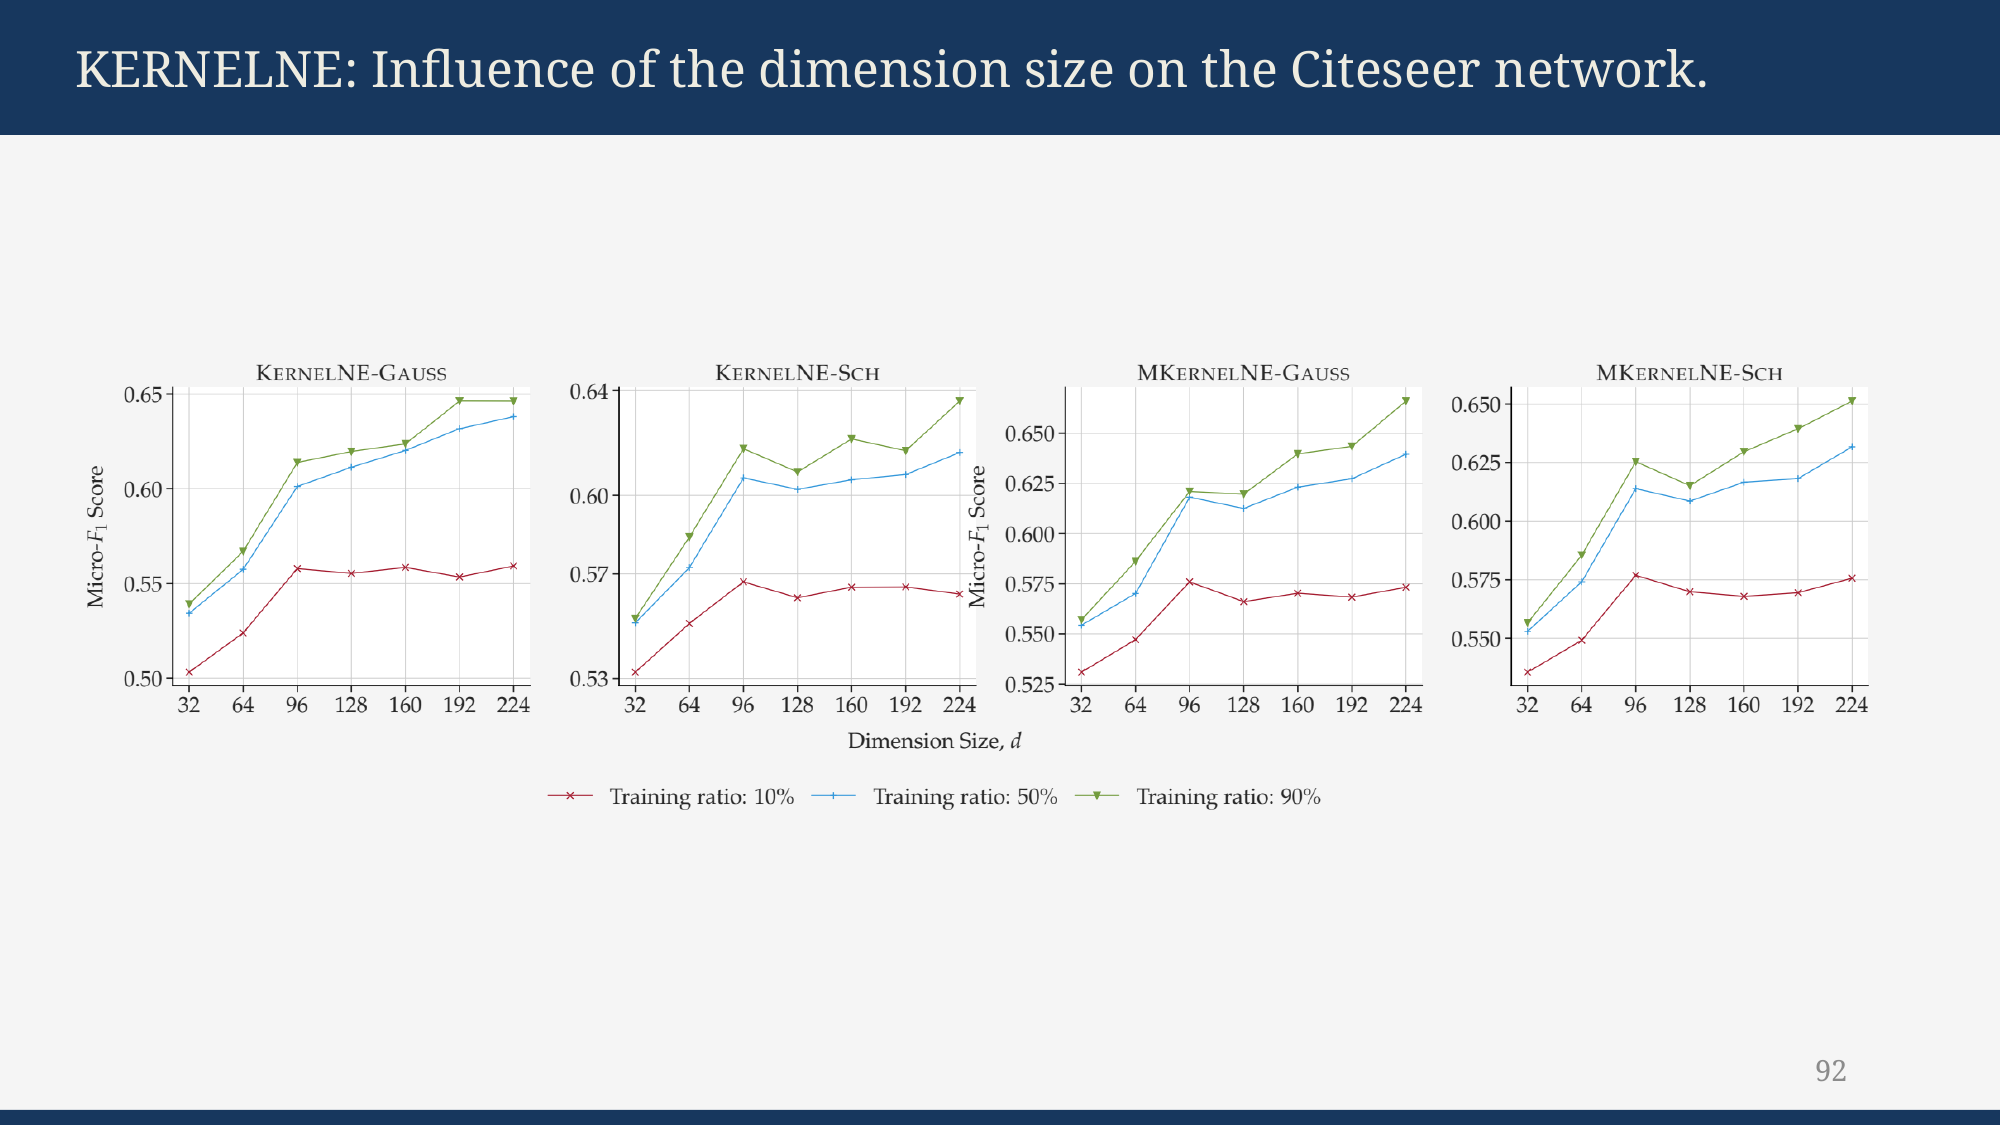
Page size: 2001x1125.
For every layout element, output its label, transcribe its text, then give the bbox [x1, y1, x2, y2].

text_box [0, 1109, 2000, 1125]
picture [63, 350, 1886, 827]
text_box KernelNE: Influence of the dimension size on the Citeseer network. [0, 0, 2000, 136]
slide_number 92 [1412, 1042, 1863, 1103]
